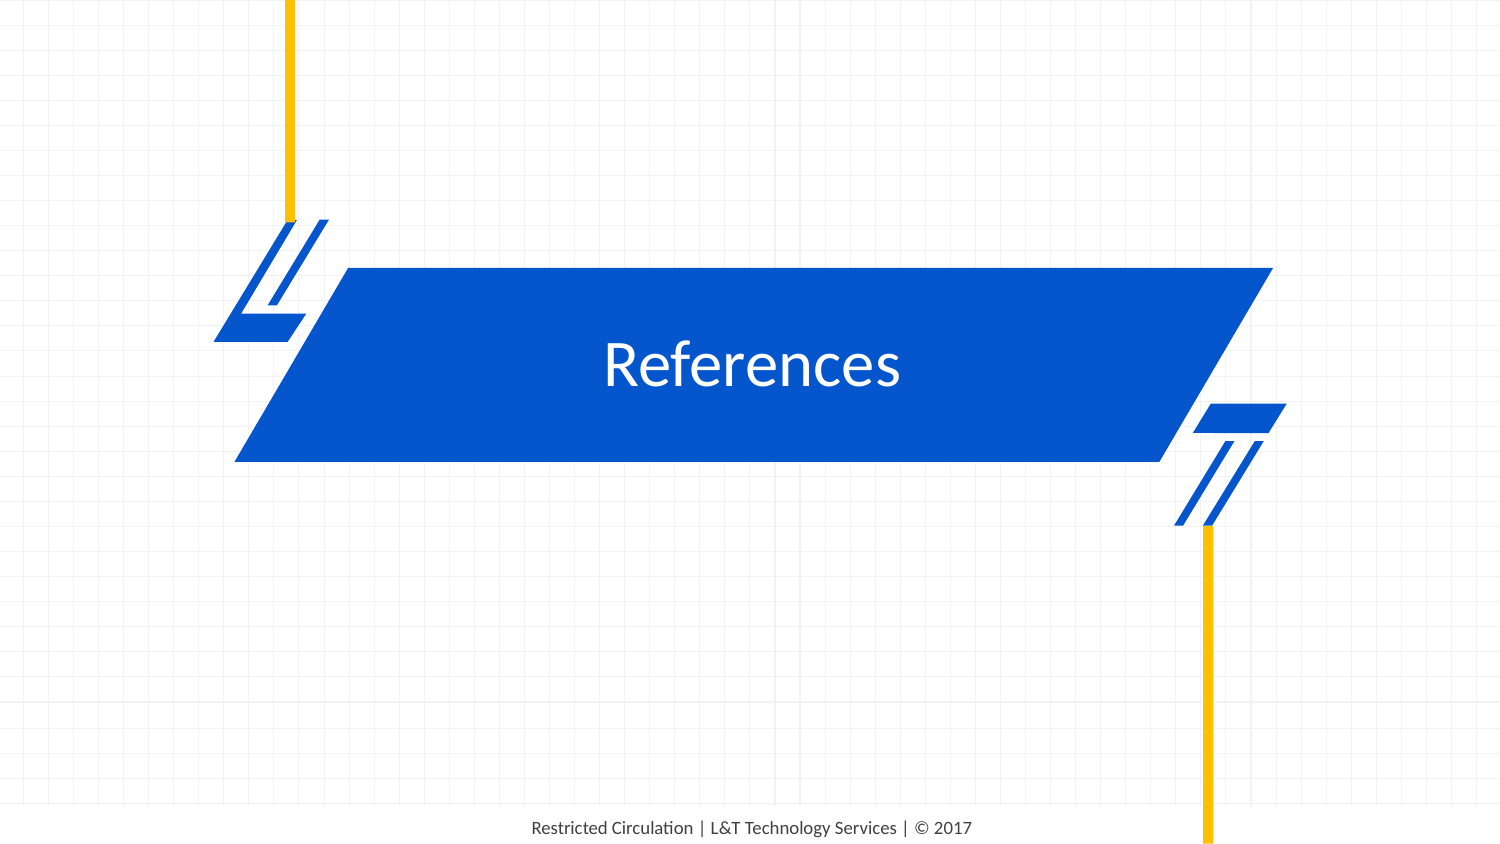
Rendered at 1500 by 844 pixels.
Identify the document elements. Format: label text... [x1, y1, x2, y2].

list References [234, 267, 1270, 462]
text_box [284, 0, 296, 223]
text_box [1202, 525, 1214, 844]
